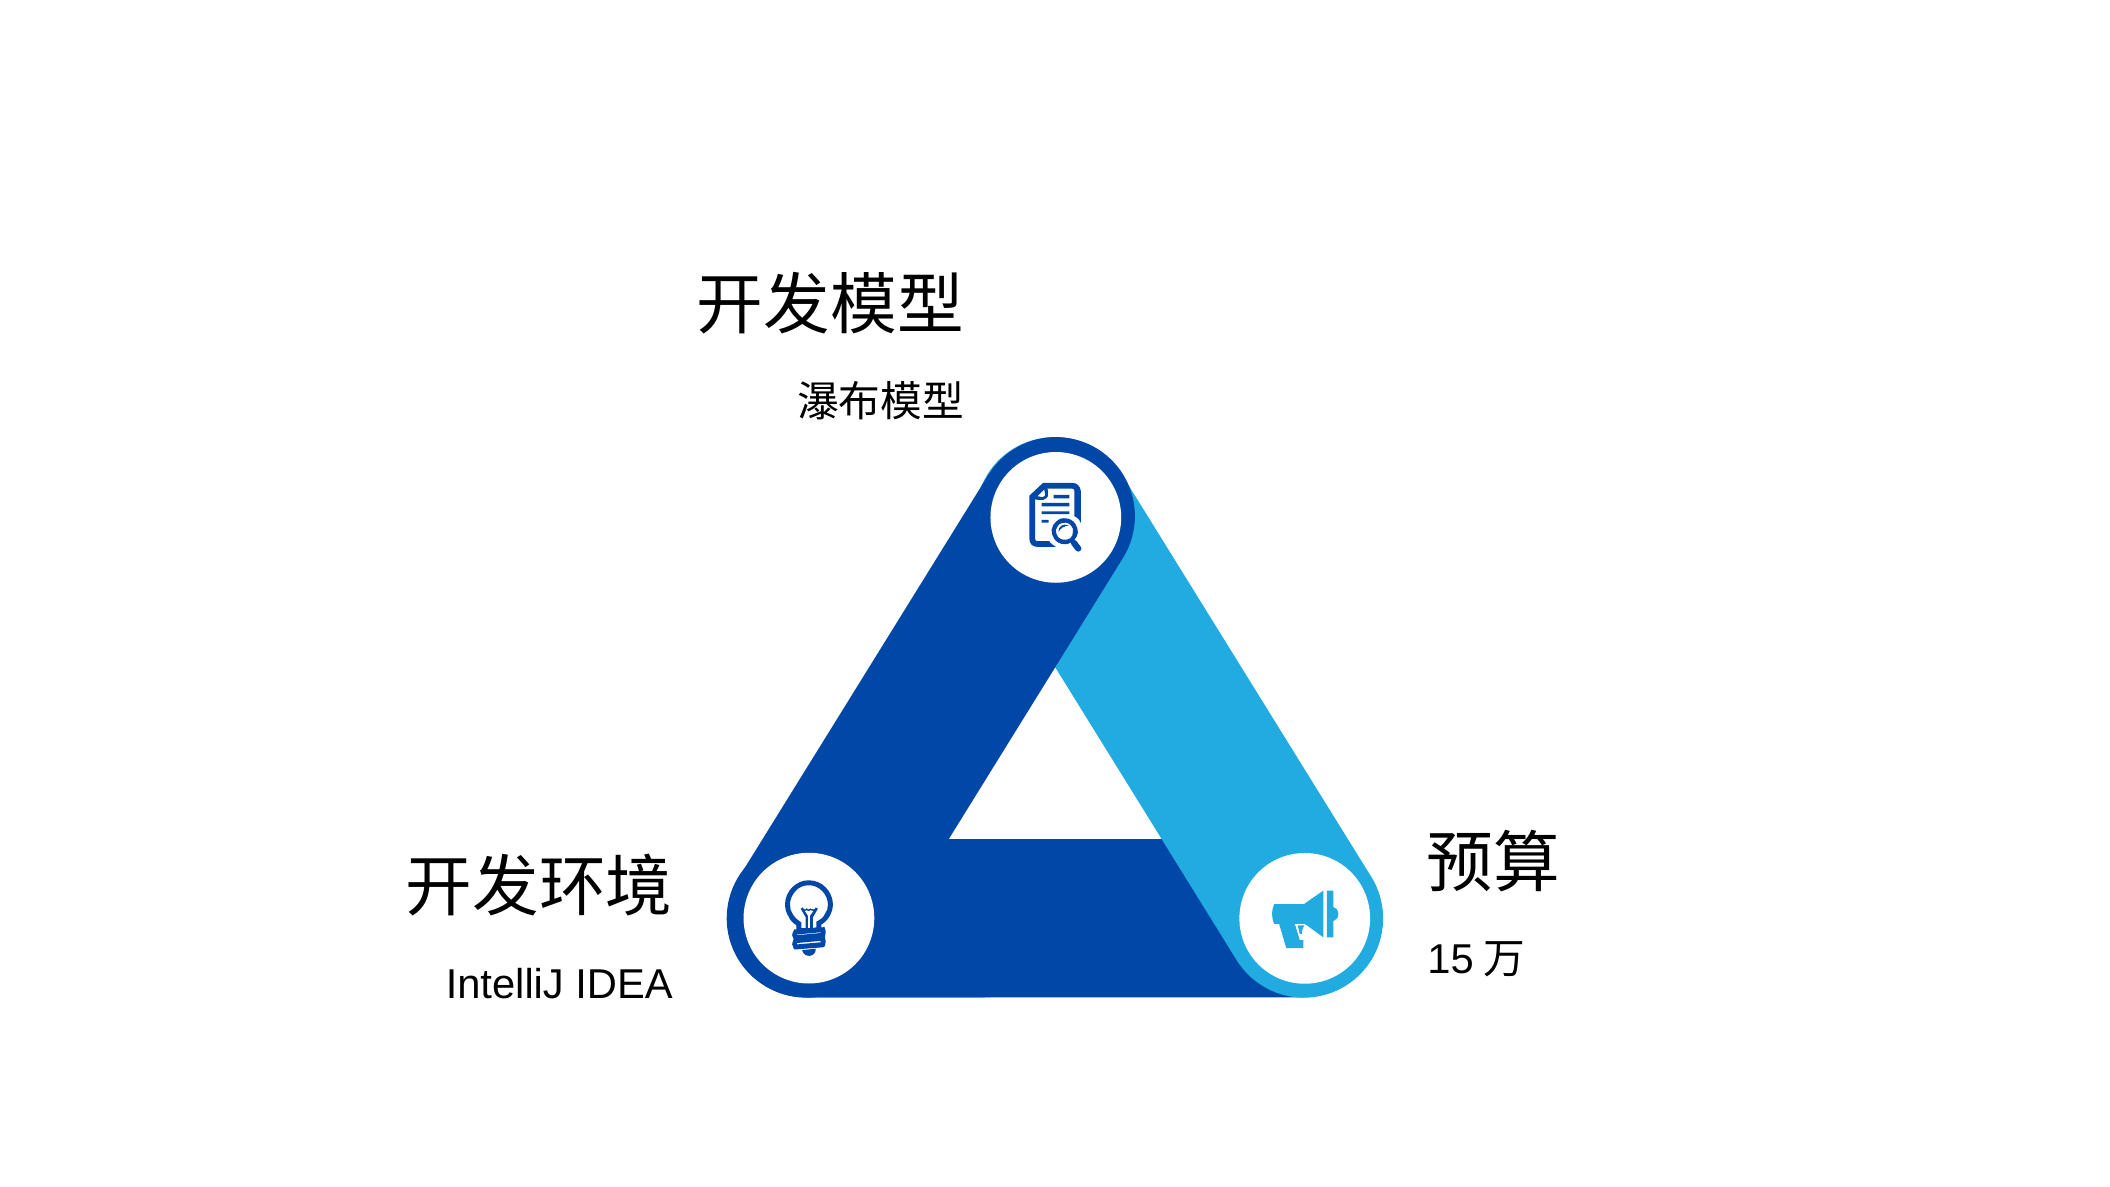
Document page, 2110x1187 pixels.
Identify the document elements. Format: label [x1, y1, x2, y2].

text_box [1411, 796, 1802, 985]
text_box [299, 820, 688, 1010]
text_box [726, 401, 1383, 1034]
text_box [590, 238, 979, 429]
